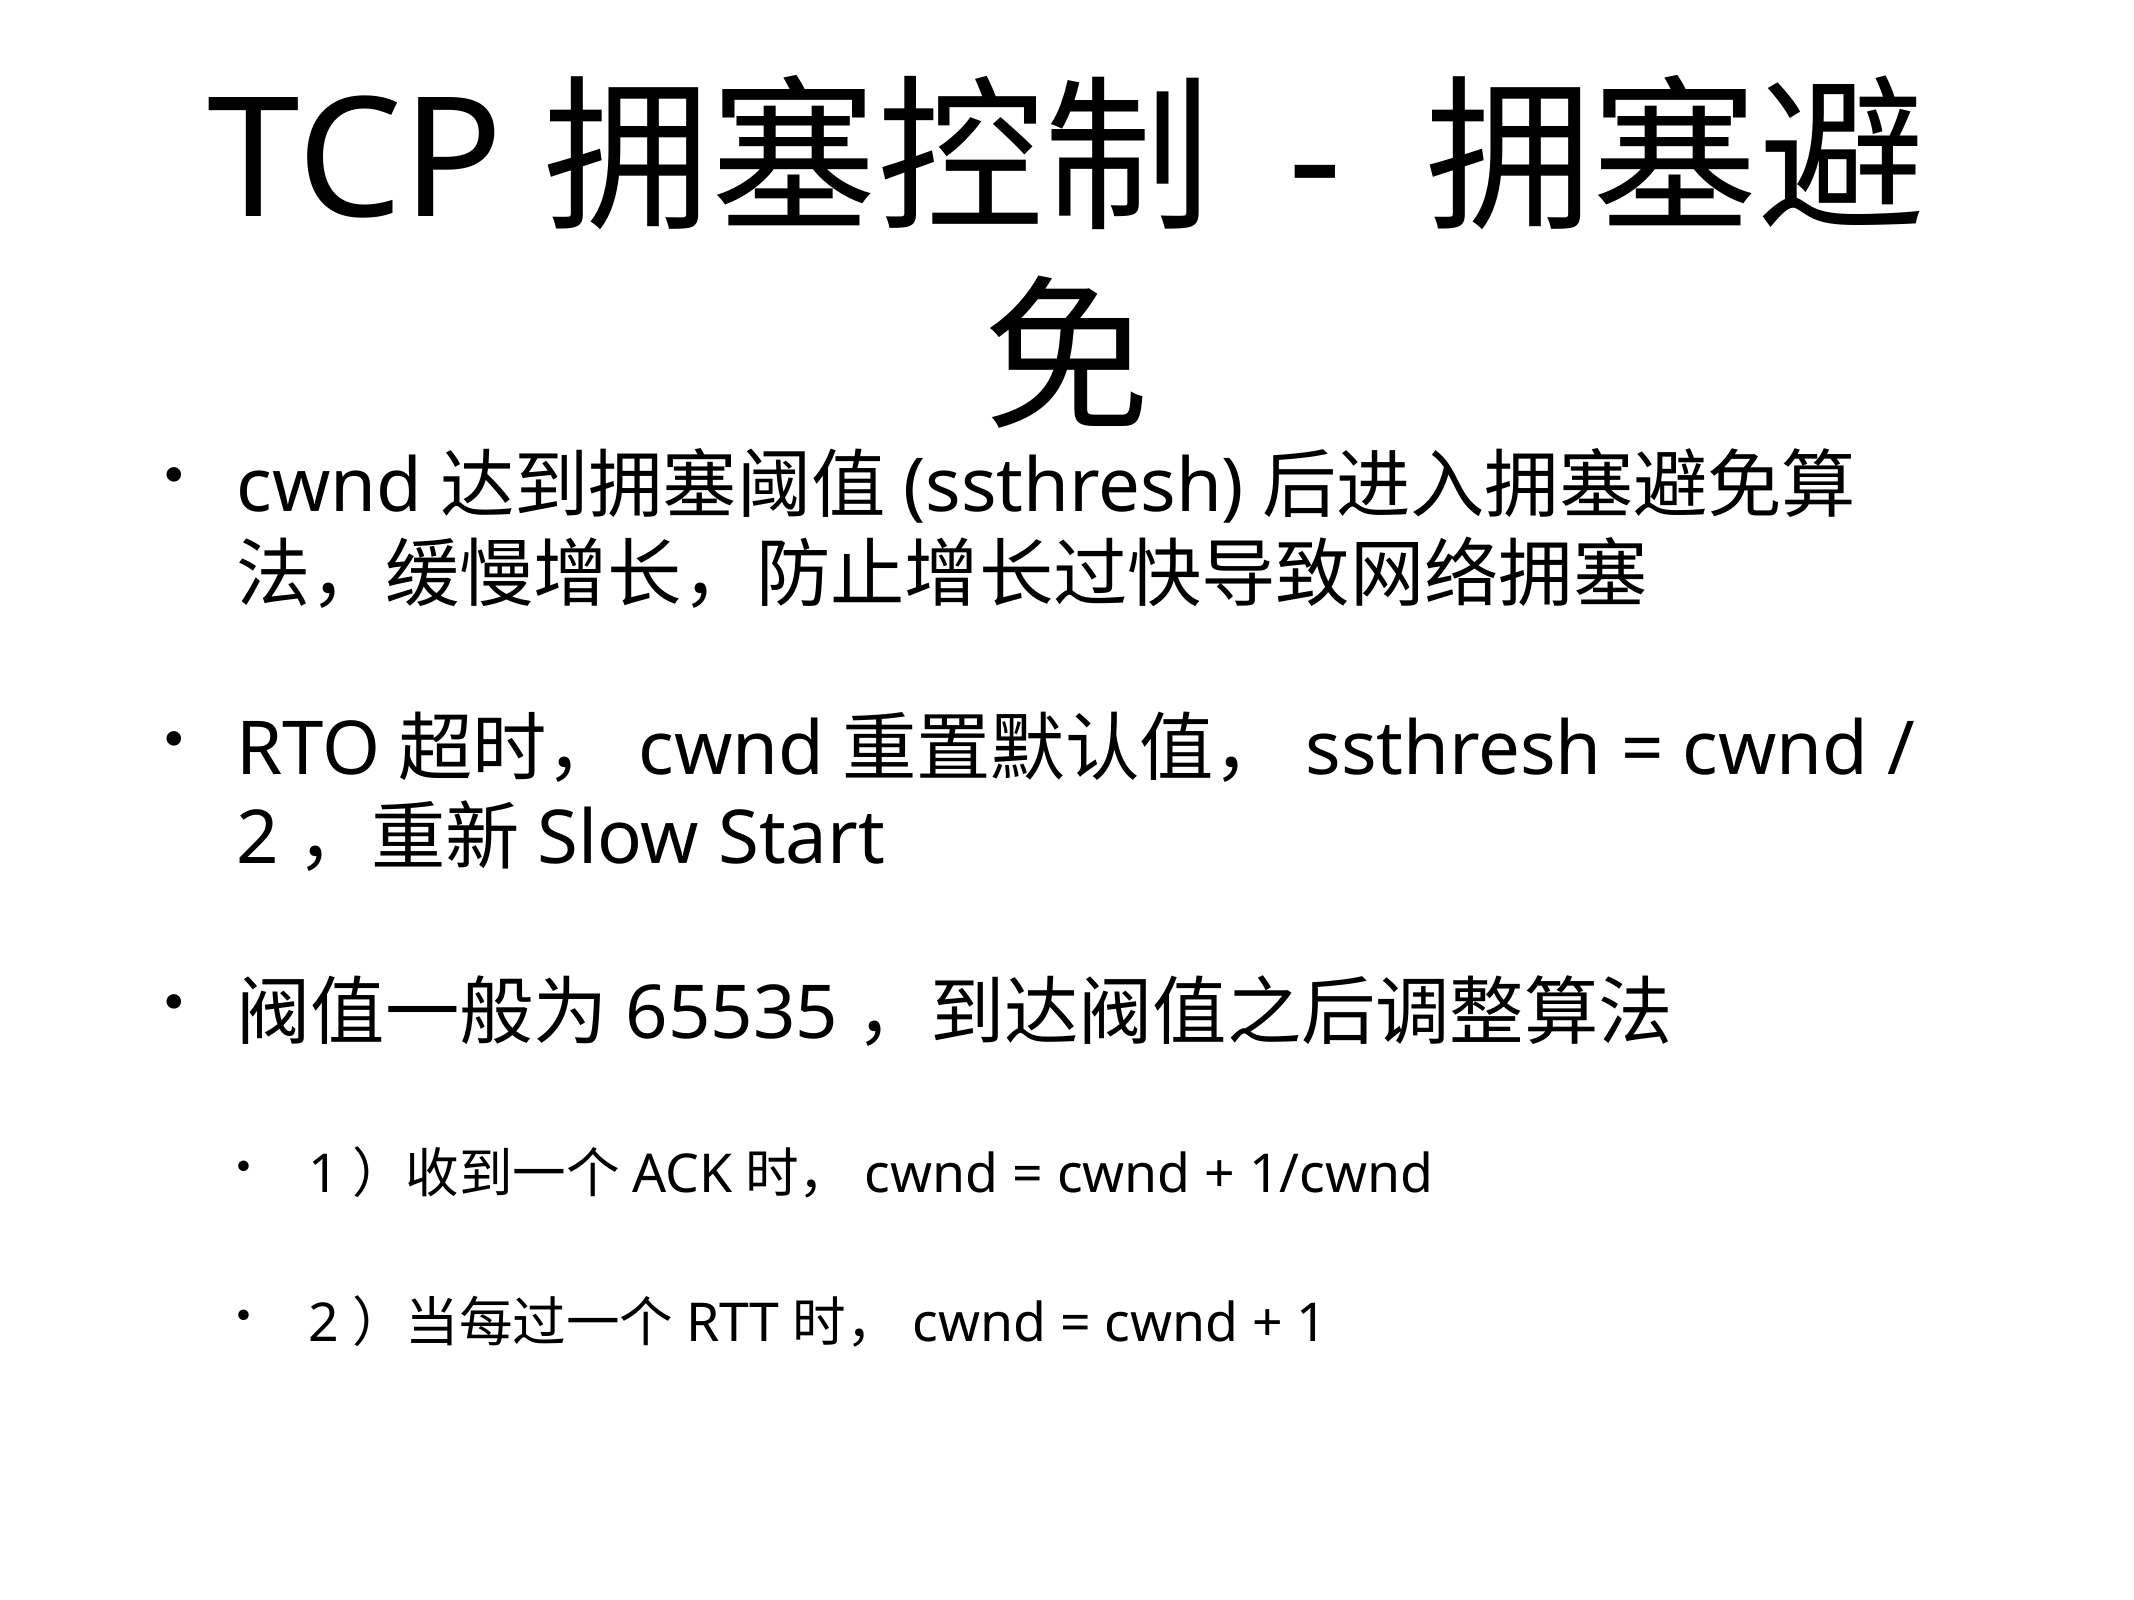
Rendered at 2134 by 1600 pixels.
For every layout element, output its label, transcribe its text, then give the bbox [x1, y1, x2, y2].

title TCP拥塞控制 - 拥塞避免 [155, 72, 1978, 427]
list cwnd达到拥塞阈值(ssthresh)后进入拥塞避免算法，缓慢增长，防止增长过快导致网络拥塞 RTO超时，cwnd重置默认值，ssthresh = cwnd / 2，重新Slow Start 阀值一般为65535，到达阀值之后调整算法 1）收到一个ACK时，cwnd = cwnd + 1/cwnd 2）当每过一个RTT时，cwnd = cwnd + 1 [155, 427, 1978, 1362]
